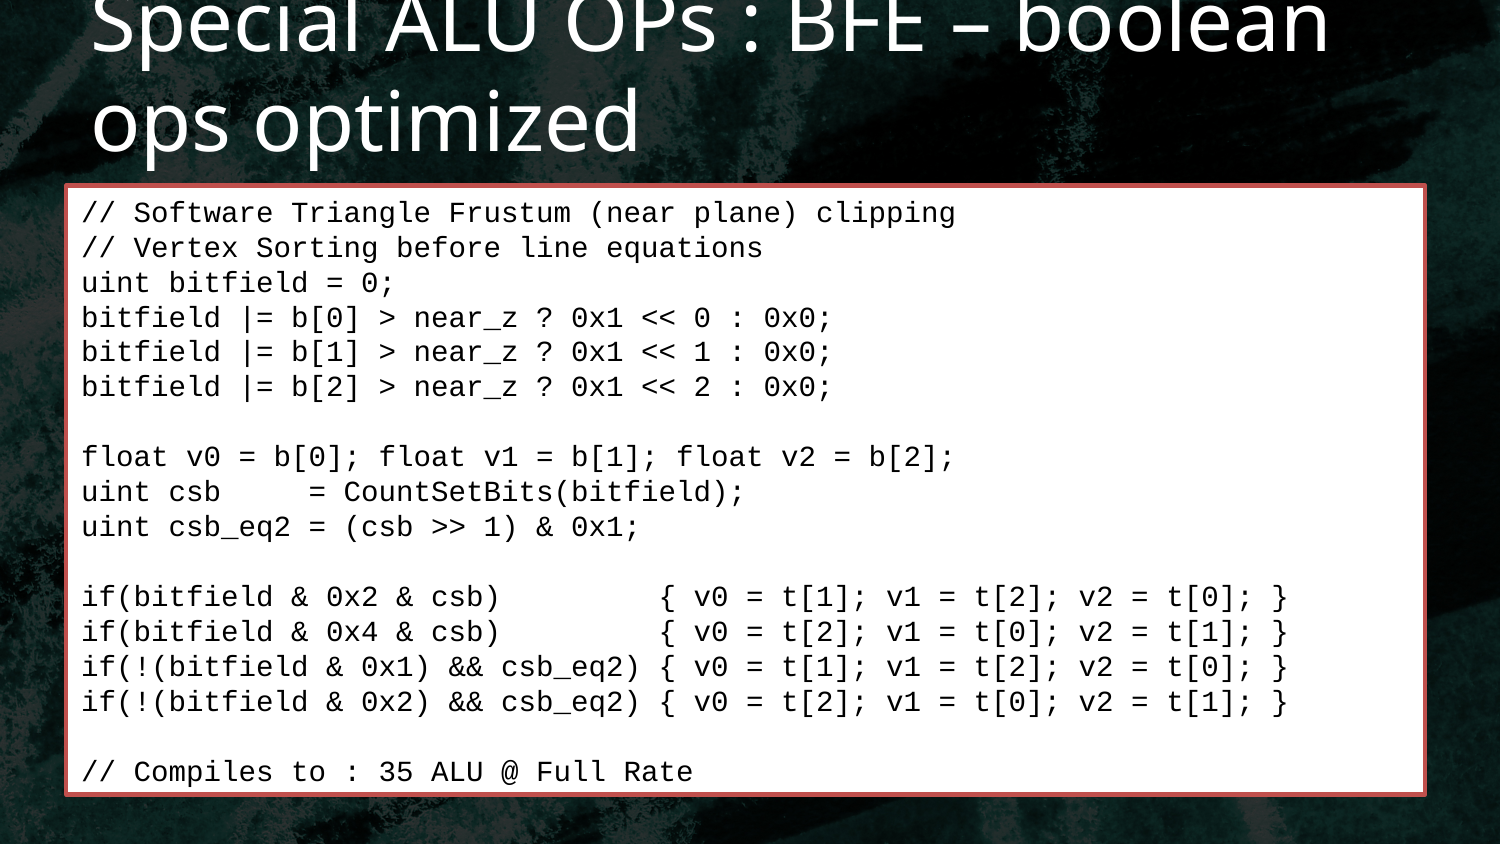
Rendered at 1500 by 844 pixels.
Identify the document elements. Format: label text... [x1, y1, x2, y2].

text_box // Software Triangle Frustum (near plane) clipping // Vertex Sorting before line equations uint bitfield = 0; bitfield |= b[0] > near_z ? 0x1 << 0 : 0x0; bitfield |= b[1] > near_z ? 0x1 << 1 : 0x0; bitfield |= b[2] > near_z ? 0x1 << 2 : 0x0; float v0 = b[0]; float v1 = b[1]; float v2 = b[2]; uint csb = CountSetBits(bitfield); uint csb_eq2 = (csb >> 1) & 0x1; if(bitfield & 0x2 & csb) { v0 = t[1]; v1 = t[2]; v2 = t[0]; } if(bitfield & 0x4 & csb) { v0 = t[2]; v1 = t[0]; v2 = t[1]; } if(!(bitfield & 0x1) && csb_eq2) { v0 = t[1]; v1 = t[2]; v2 = t[0]; } if(!(bitfield & 0x2) && csb_eq2) { v0 = t[2]; v1 = t[0]; v2 = t[1]; } // Compiles to : 35 ALU @ Full Rate [64, 183, 1427, 797]
title Special ALU OPs : BFE – boolean ops optimized [75, 22, 1425, 115]
picture [0, 0, 1500, 844]
